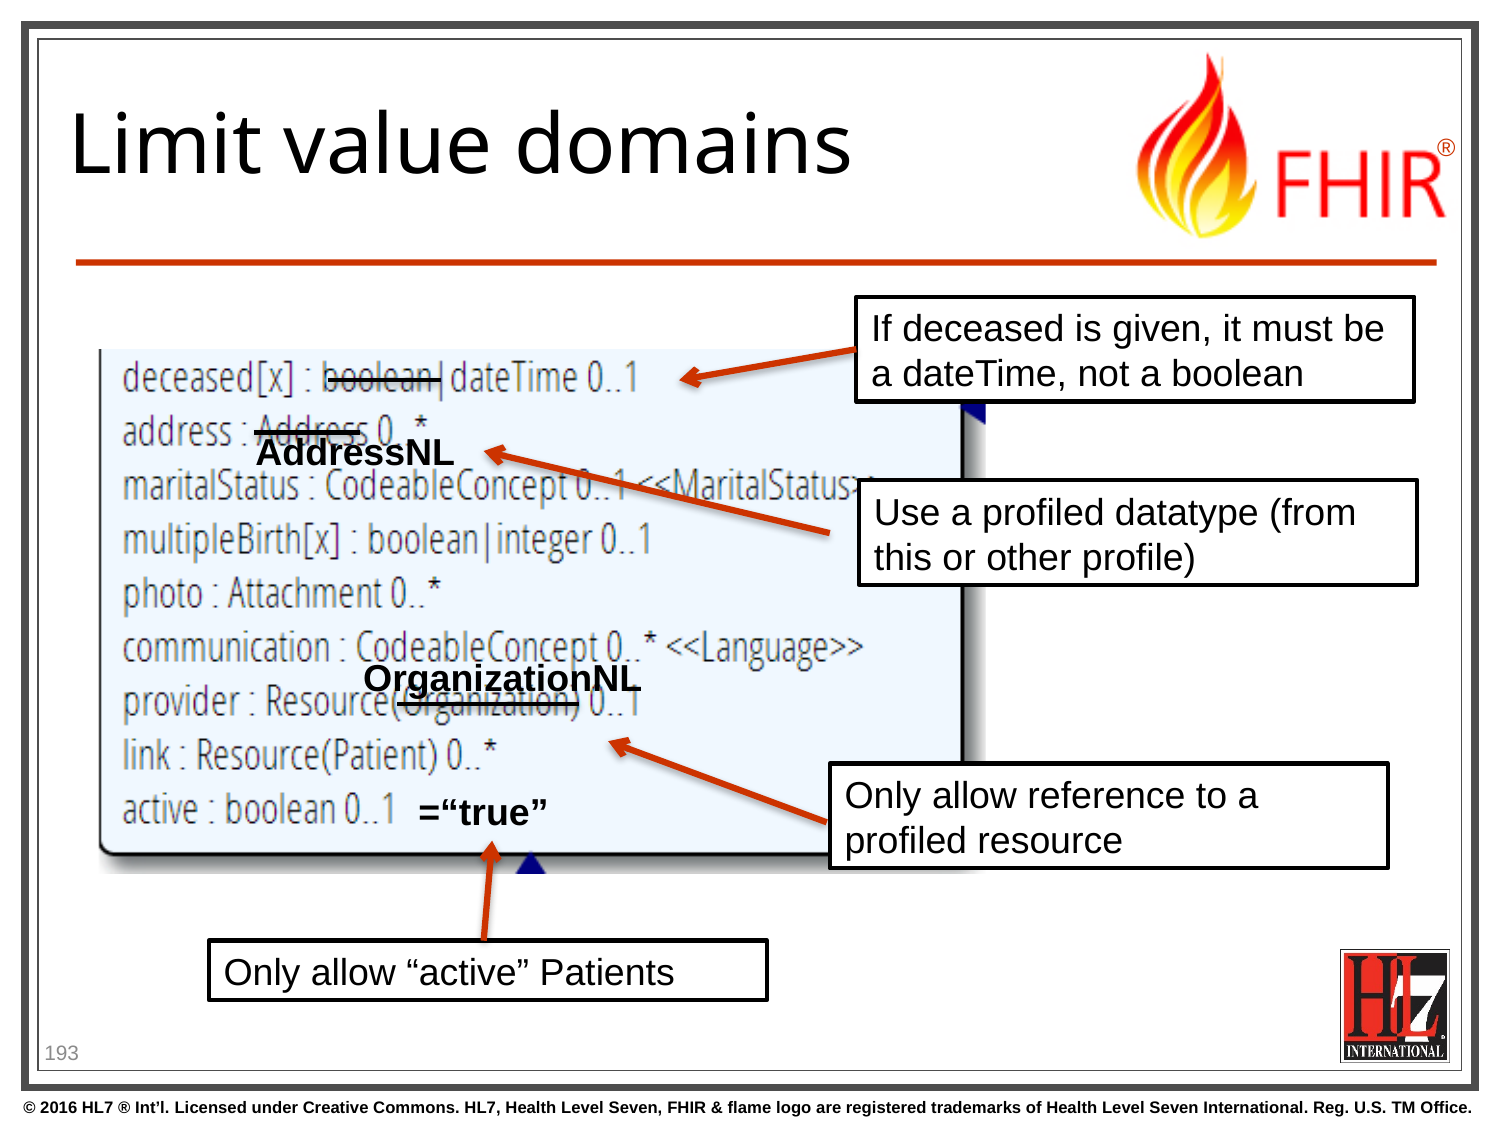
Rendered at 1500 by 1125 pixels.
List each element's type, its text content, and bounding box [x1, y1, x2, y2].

text_box Only allow reference to a profiled resource [991, 761, 1390, 870]
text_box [678, 349, 857, 381]
text_box If deceased is given, it must be a dateTime, not a boolean [854, 295, 1416, 404]
picture [1124, 42, 1458, 249]
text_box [607, 740, 827, 823]
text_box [483, 450, 830, 534]
title Limit value domains [53, 54, 1128, 244]
text_box Only allow “active” Patients [207, 938, 769, 1002]
text_box Use a profiled datatype (from this or other profile) [991, 478, 1419, 587]
slide_number 193 [29, 1034, 148, 1071]
picture [1340, 949, 1450, 1063]
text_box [483, 841, 493, 941]
picture [88, 349, 986, 875]
